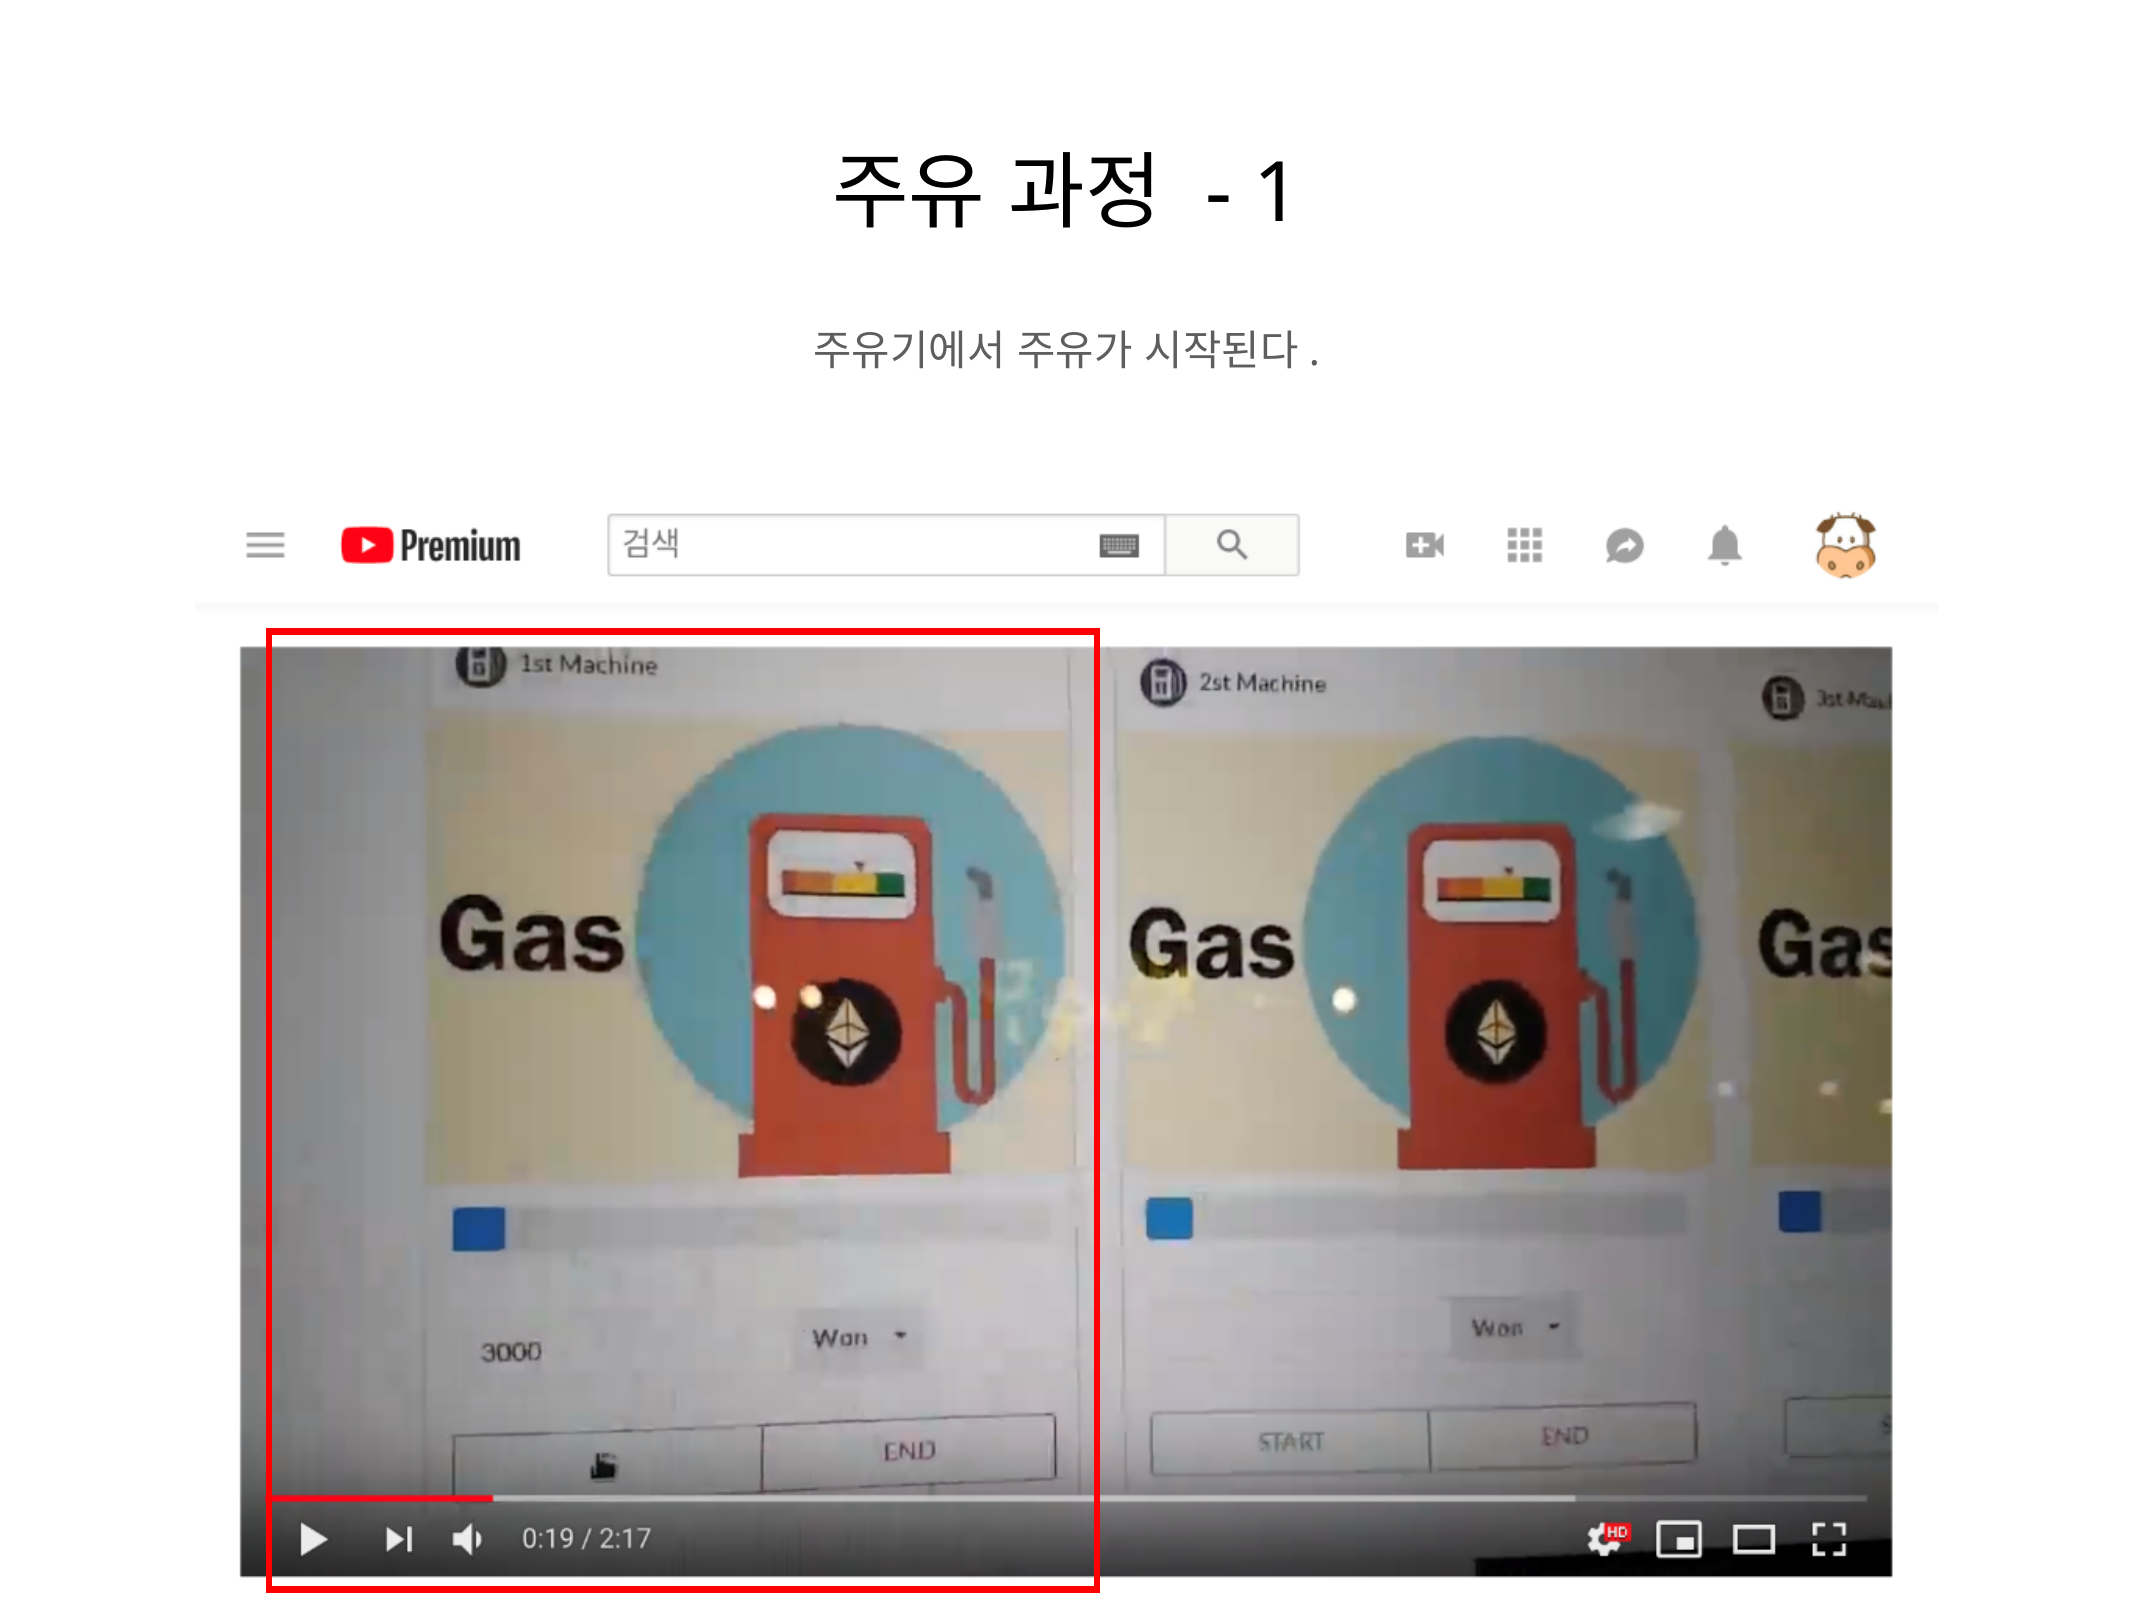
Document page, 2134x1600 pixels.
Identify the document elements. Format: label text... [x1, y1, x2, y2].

text_box 주유기에서 주유가 시작된다. [208, 263, 1925, 435]
text_box 주유 과정 - 1 [208, 102, 1925, 263]
picture [195, 489, 1938, 1600]
